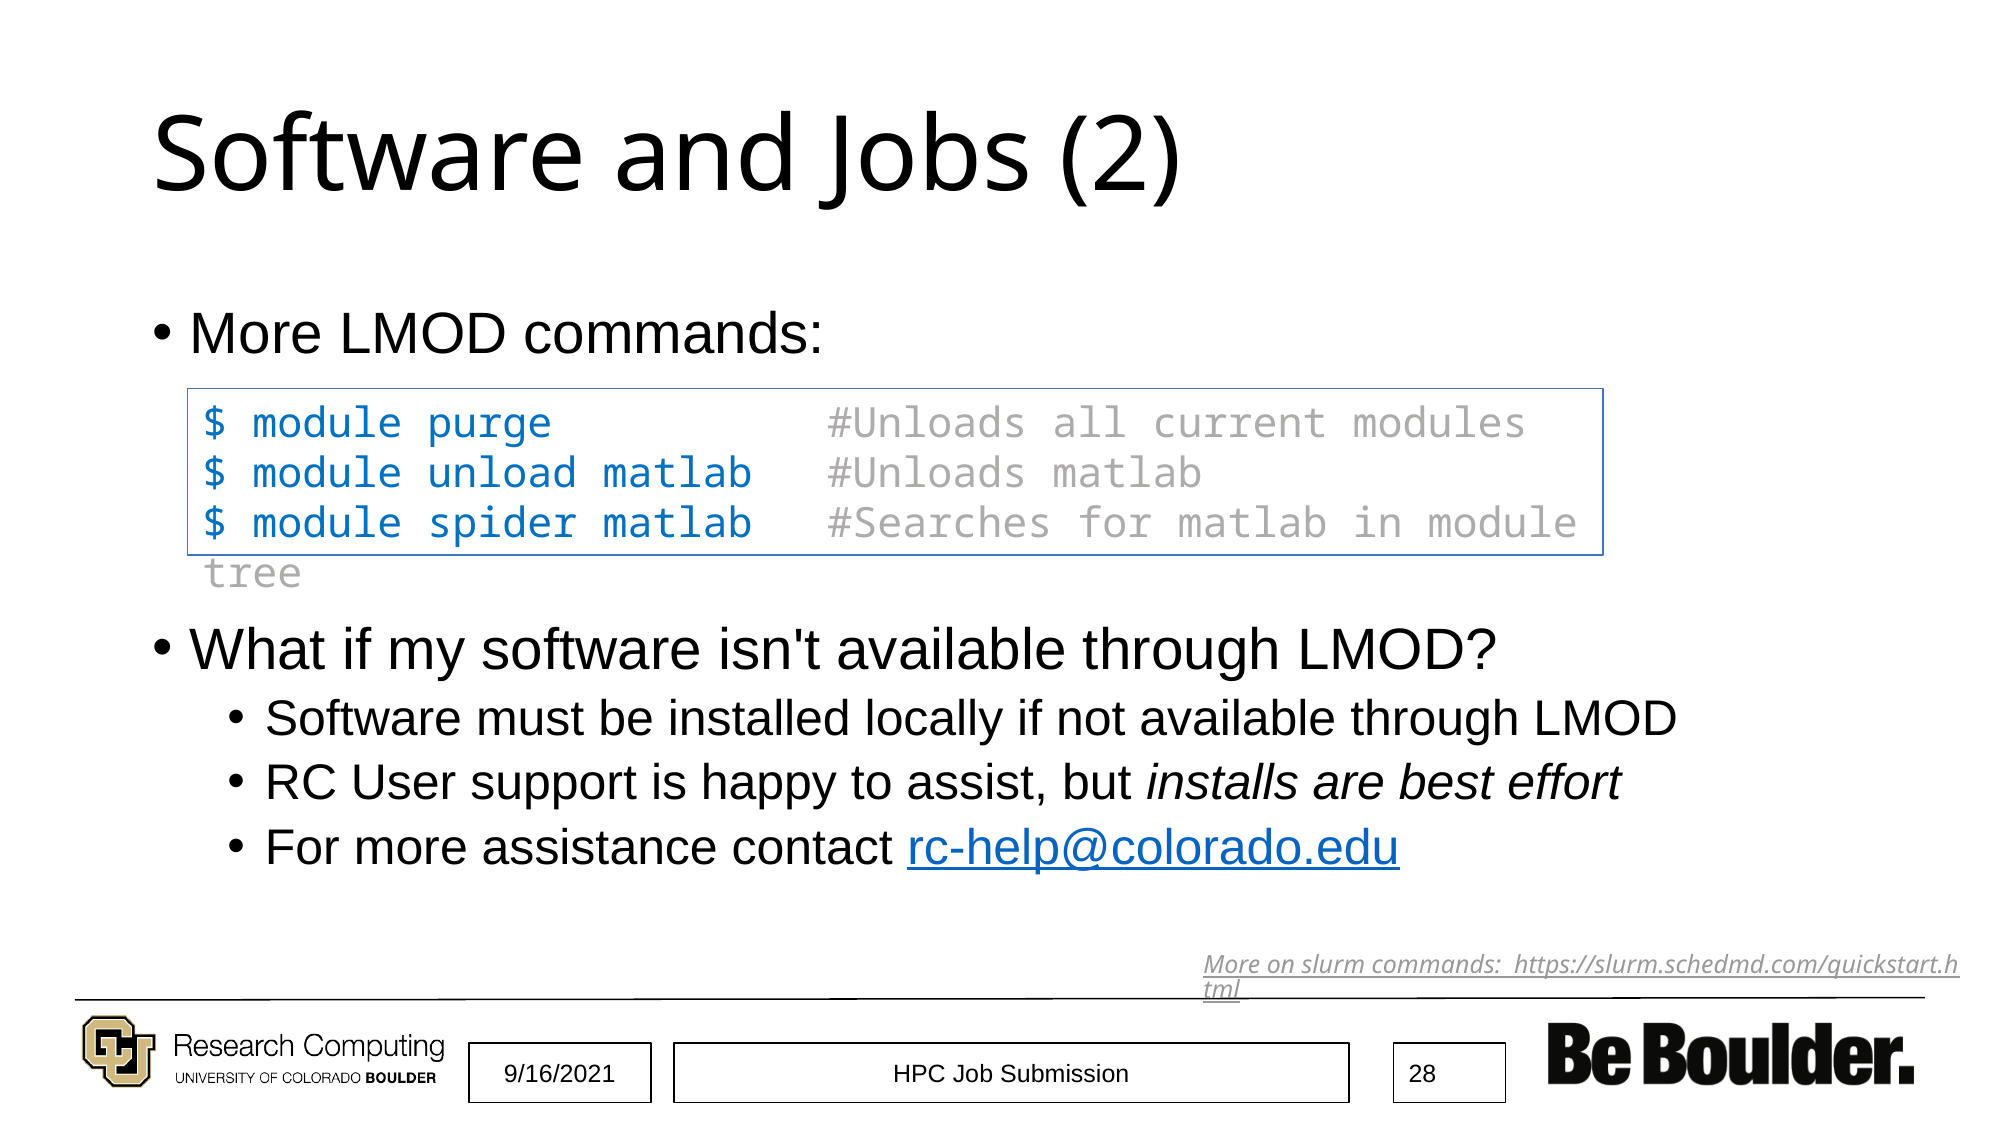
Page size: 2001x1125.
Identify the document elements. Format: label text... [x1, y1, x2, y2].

title Software and Jobs (2) [137, 48, 1863, 266]
text_box More on slurm commands: https://slurm.schedmd.com/quickstart.html [1188, 941, 1981, 991]
slide_number ‹#› [1393, 1042, 1506, 1103]
picture [81, 1015, 444, 1088]
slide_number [468, 1042, 652, 1103]
footer HPC Job Submission [673, 1042, 1350, 1103]
text_box $ module purge #Unloads all current modules $ module unload matlab #Unloads matlab $ module spider matlab #Searches for matlab in module tree [187, 388, 1604, 556]
list More LMOD commands: What if my software isn't available through LMOD? Software must be installed locally if not available through LMOD RC User support is happy to assist, but installs are best effort For more assistance contact rc-help@colorado.edu [137, 296, 1863, 979]
picture [1524, 1015, 1938, 1088]
